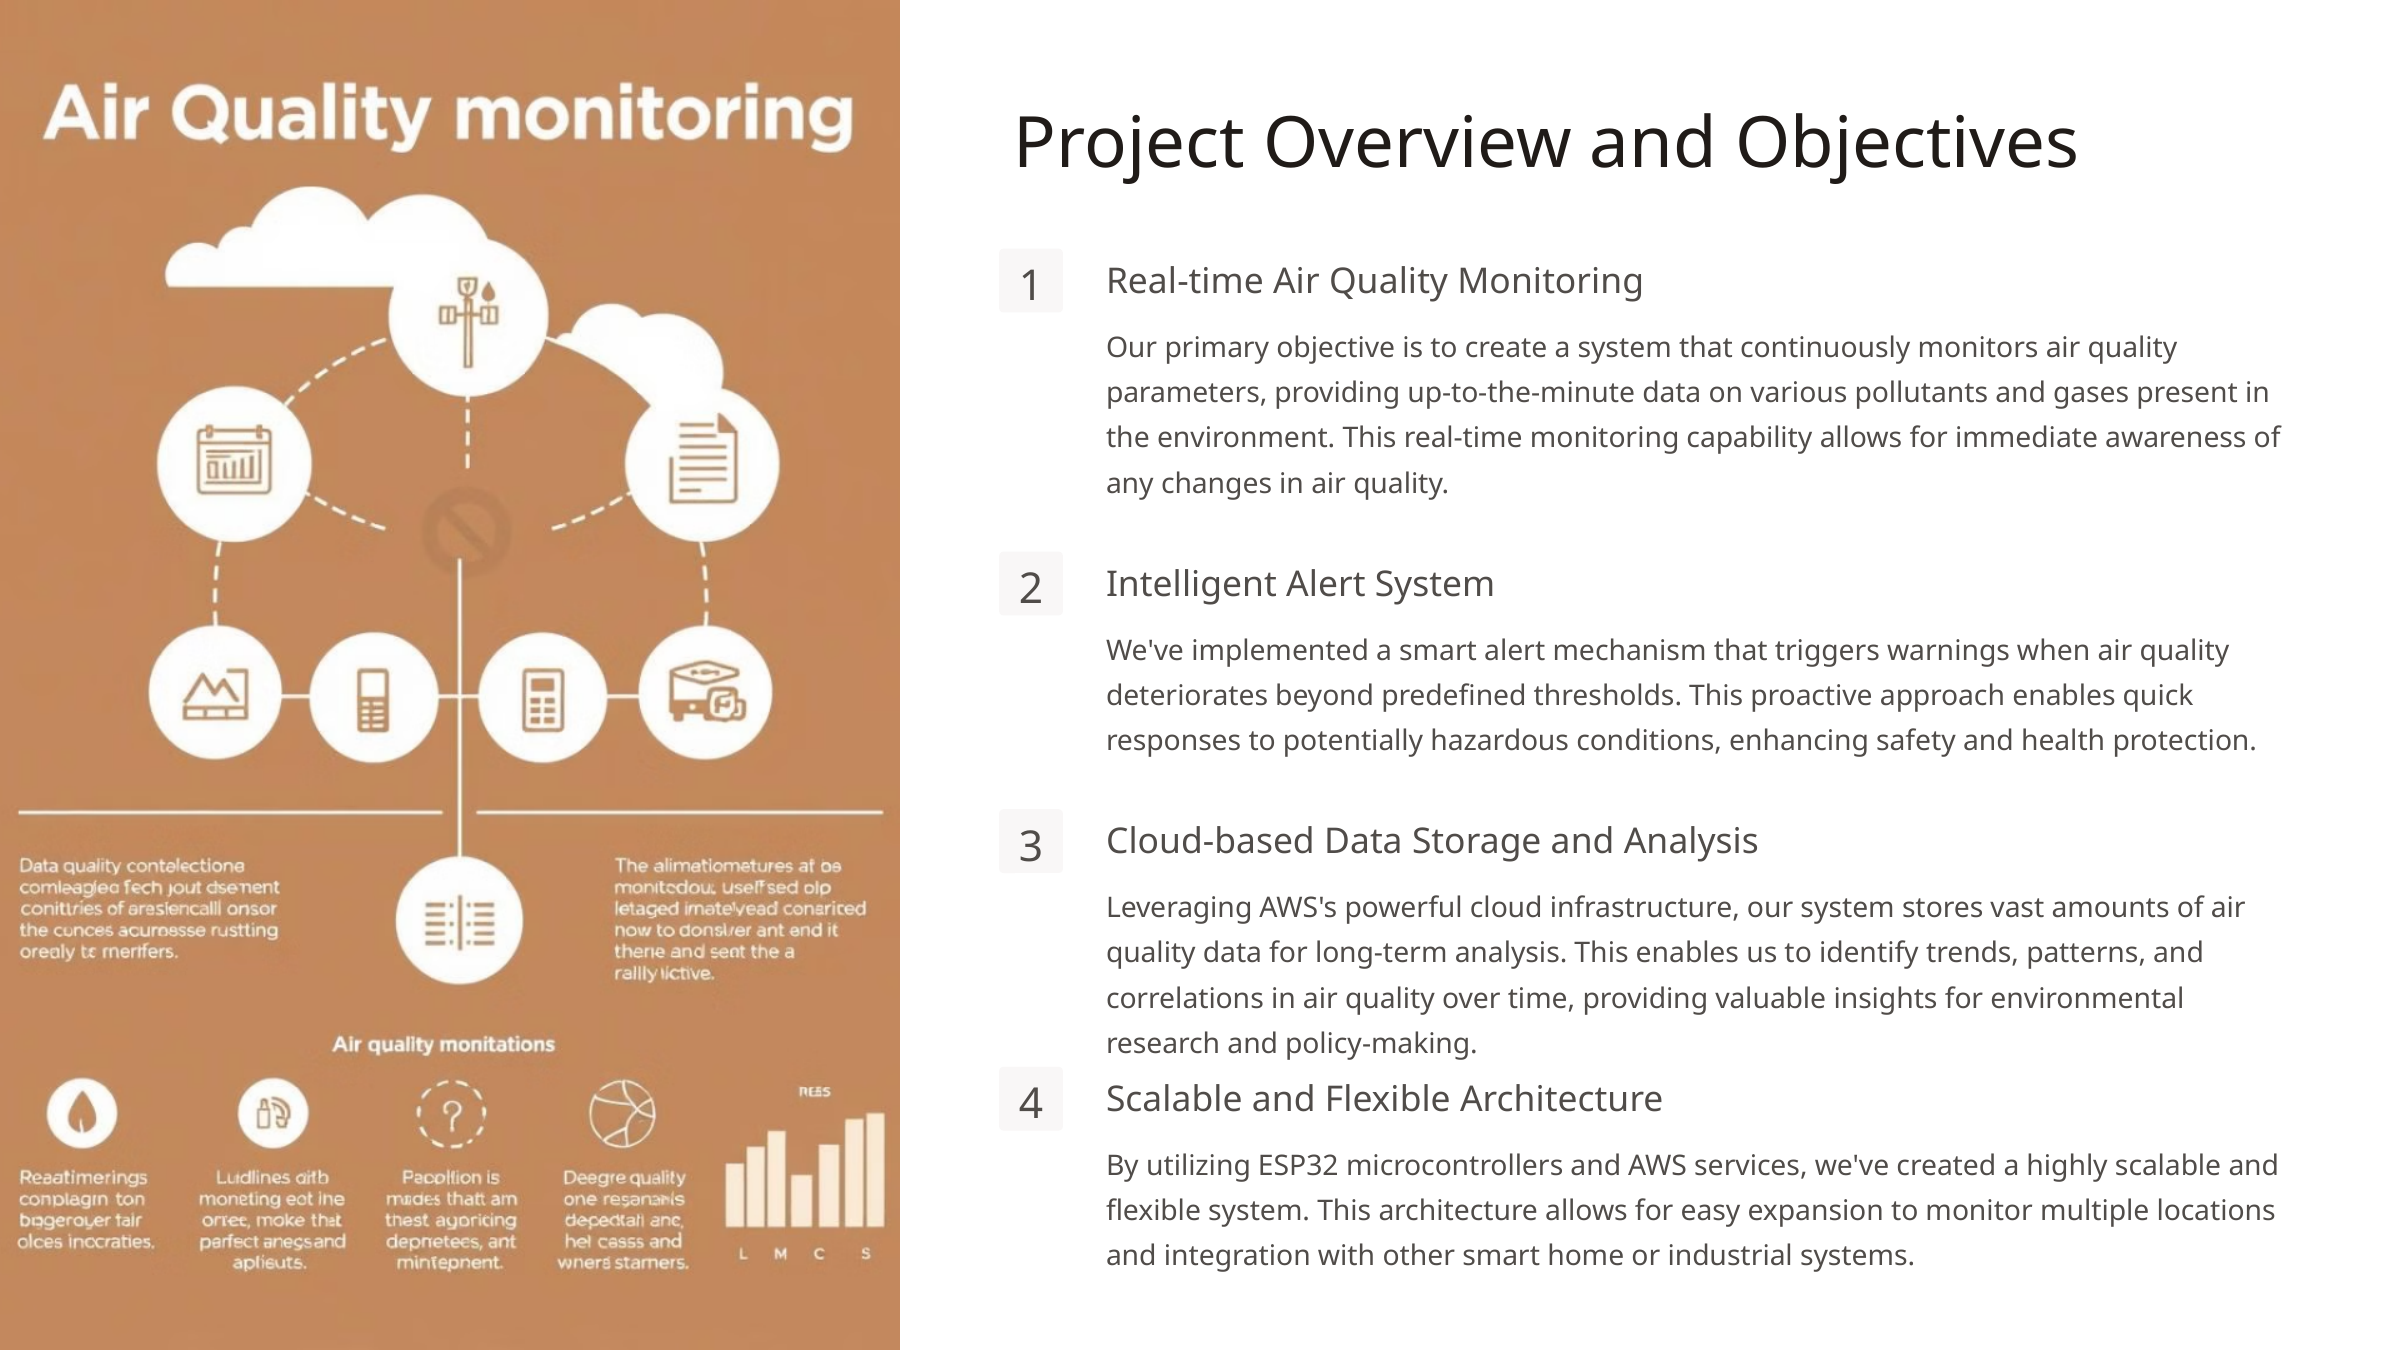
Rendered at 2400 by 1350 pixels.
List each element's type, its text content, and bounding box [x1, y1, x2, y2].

text_box Project Overview and Objectives [999, 85, 2126, 175]
text_box We've implemented a smart alert mechanism that triggers warnings when air quality deteriorates beyond predefined thresholds. This proactive approach enables quick responses to potentially hazardous conditions, enhancing safety and health protection. [1091, 612, 2301, 749]
text_box Cloud-based Data Storage and Analysis [1091, 809, 1773, 854]
text_box [999, 551, 1063, 616]
text_box Intelligent Alert System [1091, 551, 1505, 596]
text_box [999, 809, 1063, 874]
text_box [999, 248, 1063, 313]
text_box 3 [1017, 819, 1045, 863]
text_box Scalable and Flexible Architecture [1091, 1066, 1680, 1112]
text_box 2 [1017, 562, 1045, 605]
text_box Leveraging AWS's powerful cloud infrastructure, our system stores vast amounts of air quality data for long-term analysis. This enables us to identify trends, patterns, and correlations in air quality over time, providing valuable insights for environmental research and policy-making. [1091, 870, 2301, 1007]
text_box Real-time Air Quality Monitoring [1091, 248, 1666, 293]
text_box [900, 0, 2400, 1350]
picture [0, 0, 900, 1350]
text_box By utilizing ESP32 microcontrollers and AWS services, we've created a highly scalable and flexible system. This architecture allows for easy expansion to monitor multiple locations and integration with other smart home or industrial systems. [1091, 1128, 2301, 1265]
text_box 4 [1016, 1077, 1046, 1120]
text_box Our primary objective is to create a system that continuously monitors air quality parameters, providing up-to-the-minute data on various pollutants and gases present in the environment. This real-time monitoring capability allows for immediate awareness of any changes in air quality. [1091, 309, 2301, 492]
text_box 1 [1021, 259, 1041, 302]
text_box [999, 1066, 1063, 1131]
